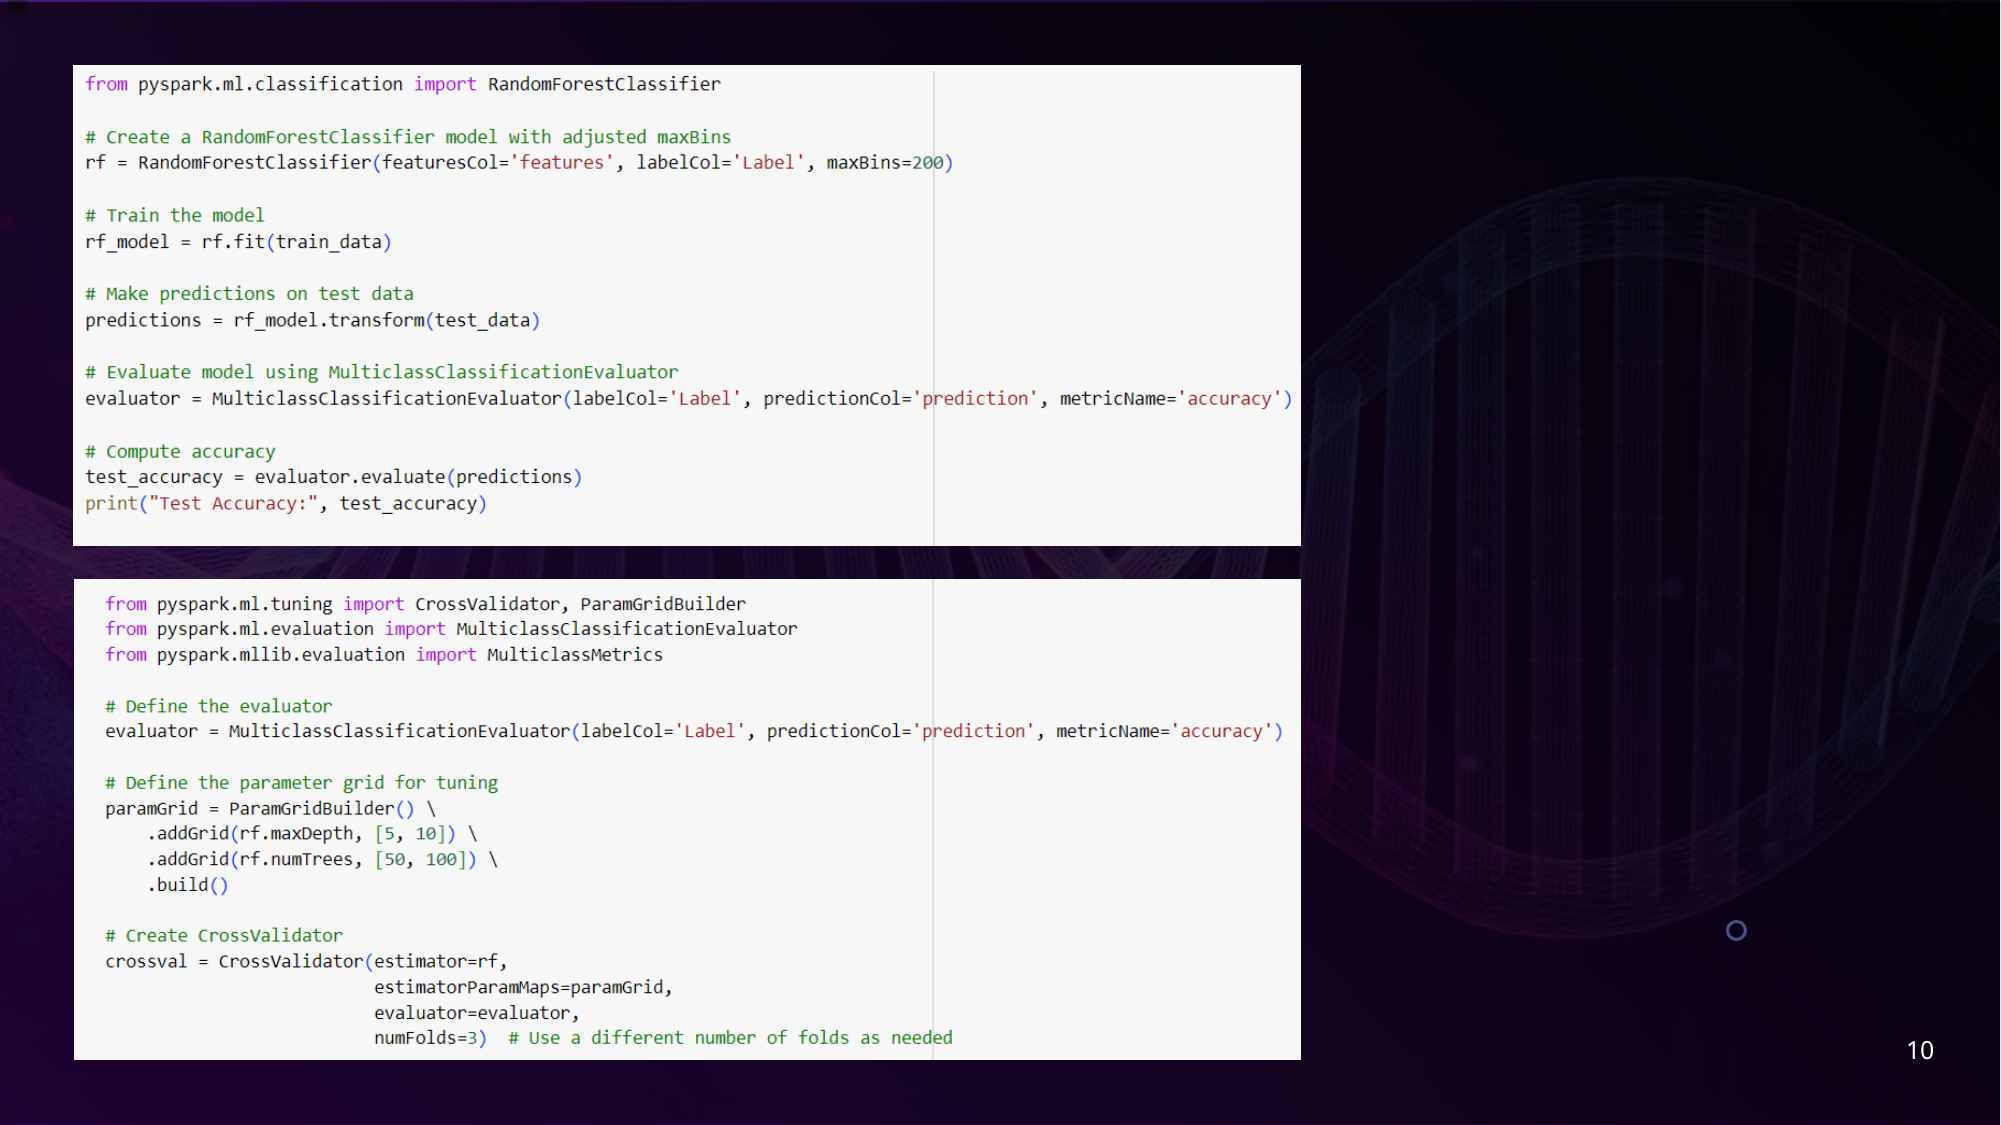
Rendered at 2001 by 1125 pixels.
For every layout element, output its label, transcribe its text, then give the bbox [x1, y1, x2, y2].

picture [74, 579, 1301, 1060]
picture [73, 65, 1301, 546]
slide_number 10 [1499, 1021, 1950, 1082]
